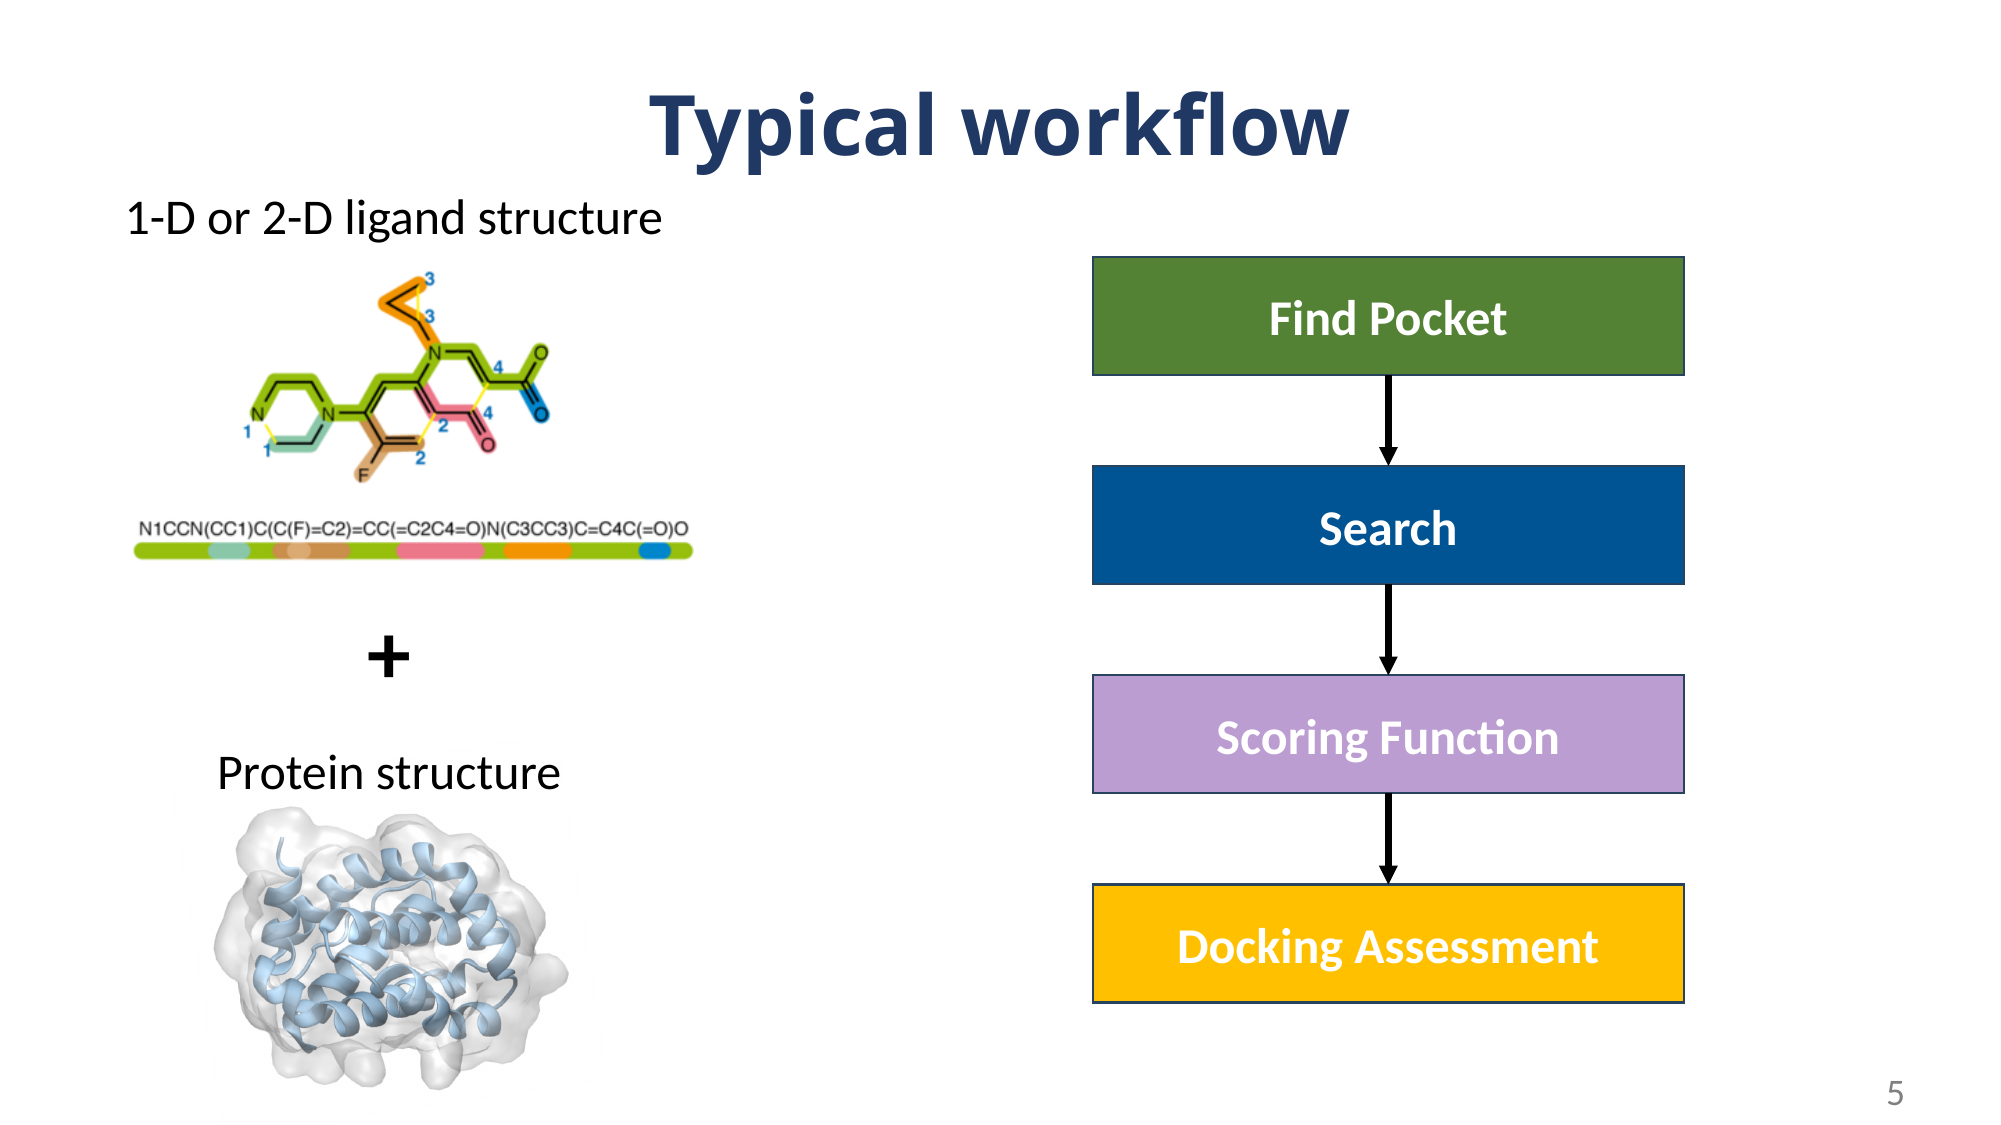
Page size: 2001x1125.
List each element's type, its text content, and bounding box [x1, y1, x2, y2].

text_box 5 [1881, 1064, 1945, 1117]
text_box Protein structure [13, 731, 766, 807]
text_box Docking Assessment [1092, 883, 1685, 1004]
text_box Scoring Function [1092, 674, 1685, 794]
picture [173, 760, 608, 1125]
text_box Find Pocket [1092, 256, 1685, 376]
picture [84, 244, 694, 584]
title Typical workflow [137, 59, 1863, 197]
text_box Search [1092, 465, 1685, 585]
text_box 1-D or 2-D ligand structure [109, 177, 764, 253]
text_box + [13, 589, 766, 710]
